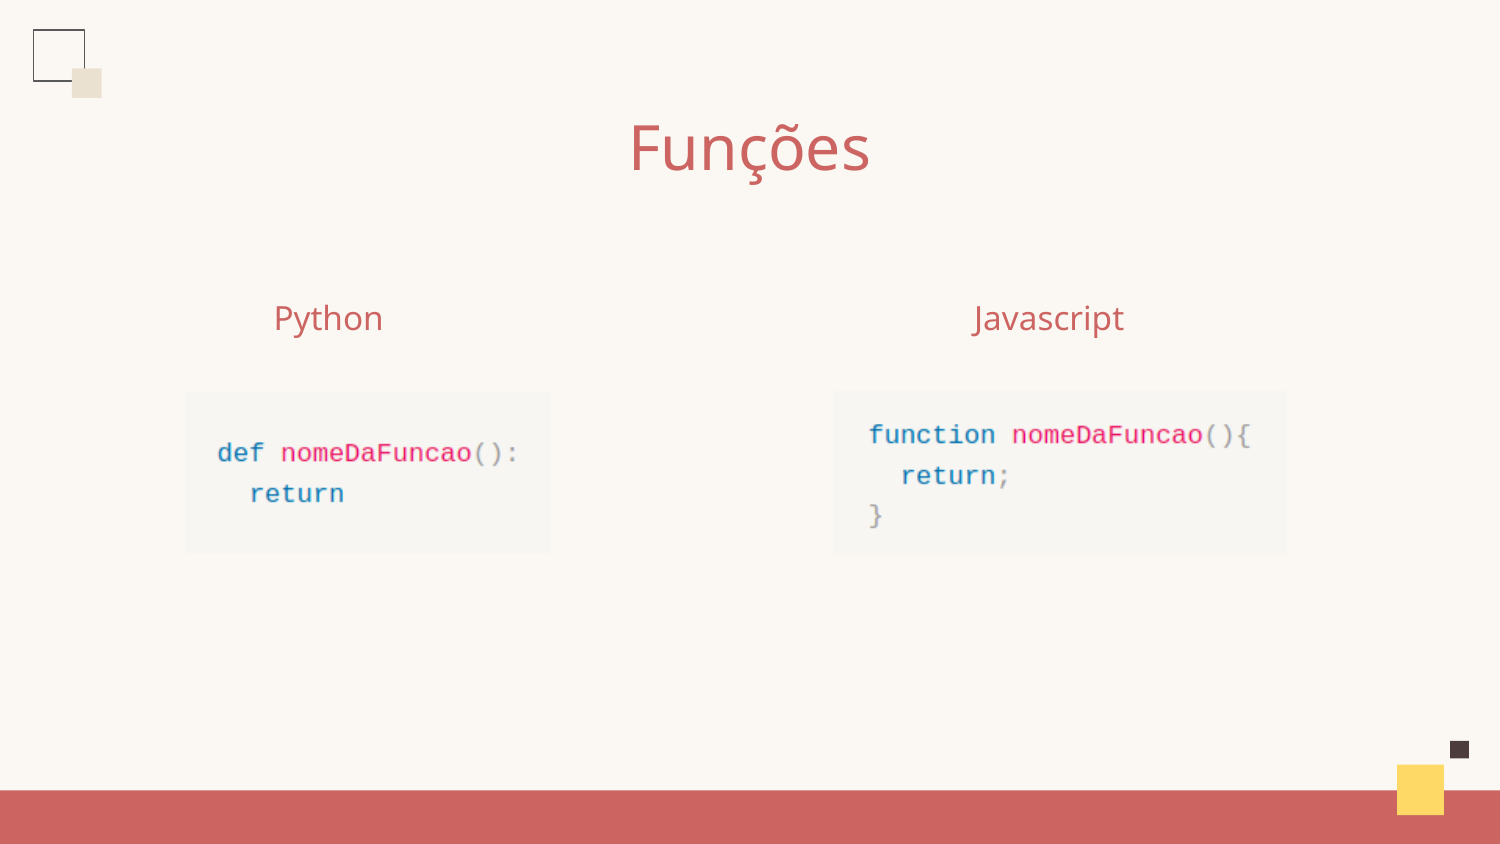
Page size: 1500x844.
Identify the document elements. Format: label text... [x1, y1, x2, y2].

picture [185, 391, 552, 555]
picture [833, 390, 1287, 555]
title Funções [104, 97, 1396, 192]
subtitle Javascript [879, 282, 1220, 345]
subtitle Python [158, 282, 499, 345]
